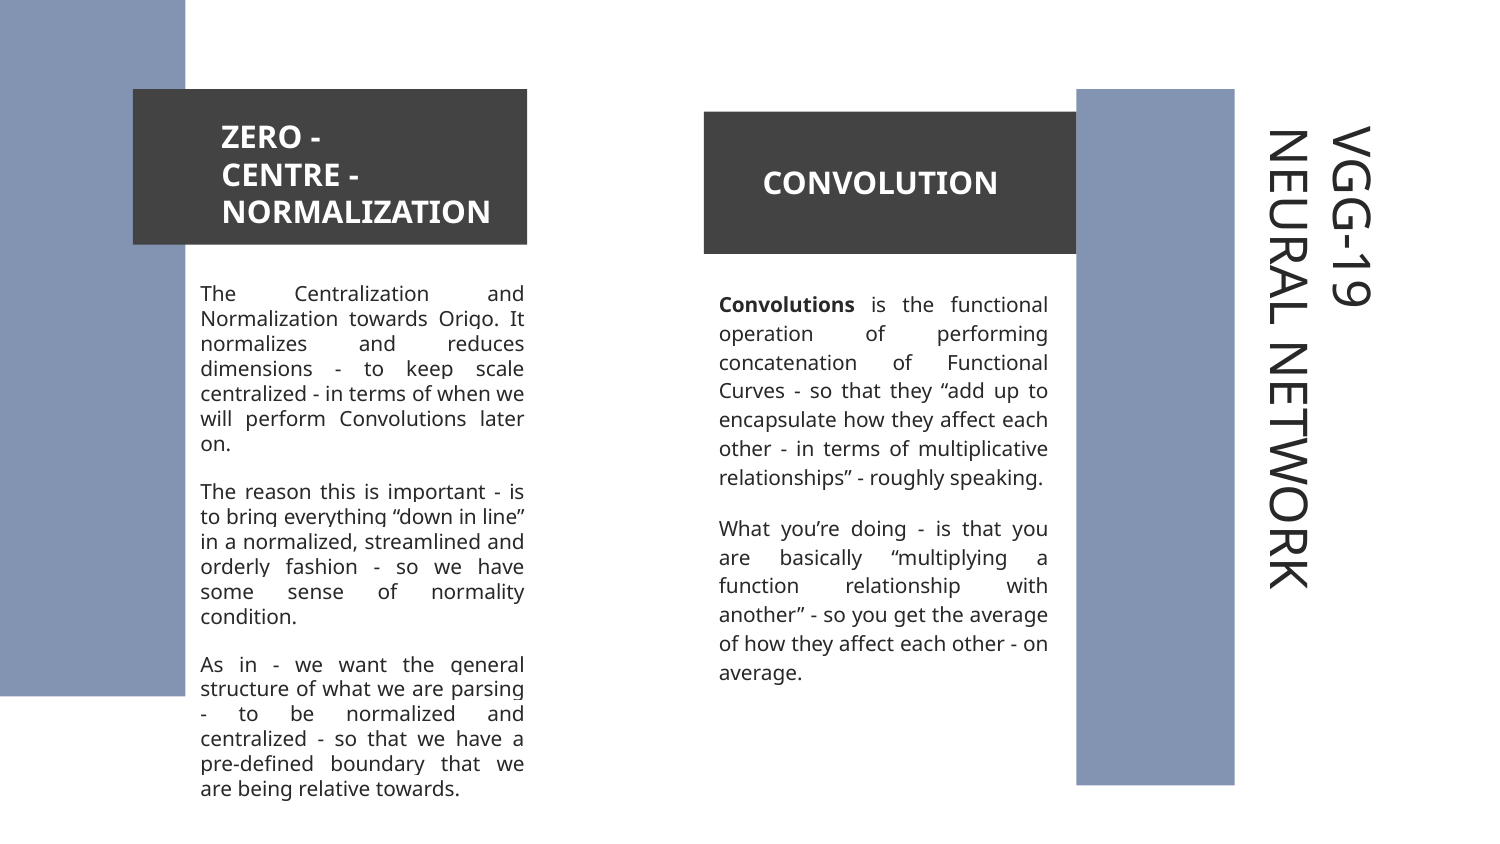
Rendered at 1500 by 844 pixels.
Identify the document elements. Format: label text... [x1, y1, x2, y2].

text_box [1076, 89, 1235, 786]
text_box [703, 111, 1077, 254]
title VGG-19 NEURAL NETWORK [1253, 111, 1454, 711]
subtitle Convolutions is the functional operation of performing concatenation of Functional Curves - so that they “add up to encapsulate how they affect each other - in terms of multiplicative relationships” - roughly speaking. What you’re doing - is that you are basically “multiplying a function relationship with another” - so you get the average of how they affect each other - on average. [703, 273, 1064, 712]
title CONVOLUTION [746, 152, 1015, 216]
text_box [132, 89, 206, 245]
title ZERO - CENTRE - NORMALIZATION [206, 89, 519, 245]
subtitle The Centralization and Normalization towards Origo. It normalizes and reduces dimensions - to keep scale centralized - in terms of when we will perform Convolutions later on. The reason this is important - is to bring everything “down in line” in a normalized, streamlined and orderly fashion - so we have some sense of normality condition. As in - we want the general structure of what we are parsing - to be normalized and centralized - so that we have a pre-defined boundary that we are being relative towards. [185, 265, 540, 665]
text_box [0, 0, 186, 697]
text_box [519, 89, 528, 245]
